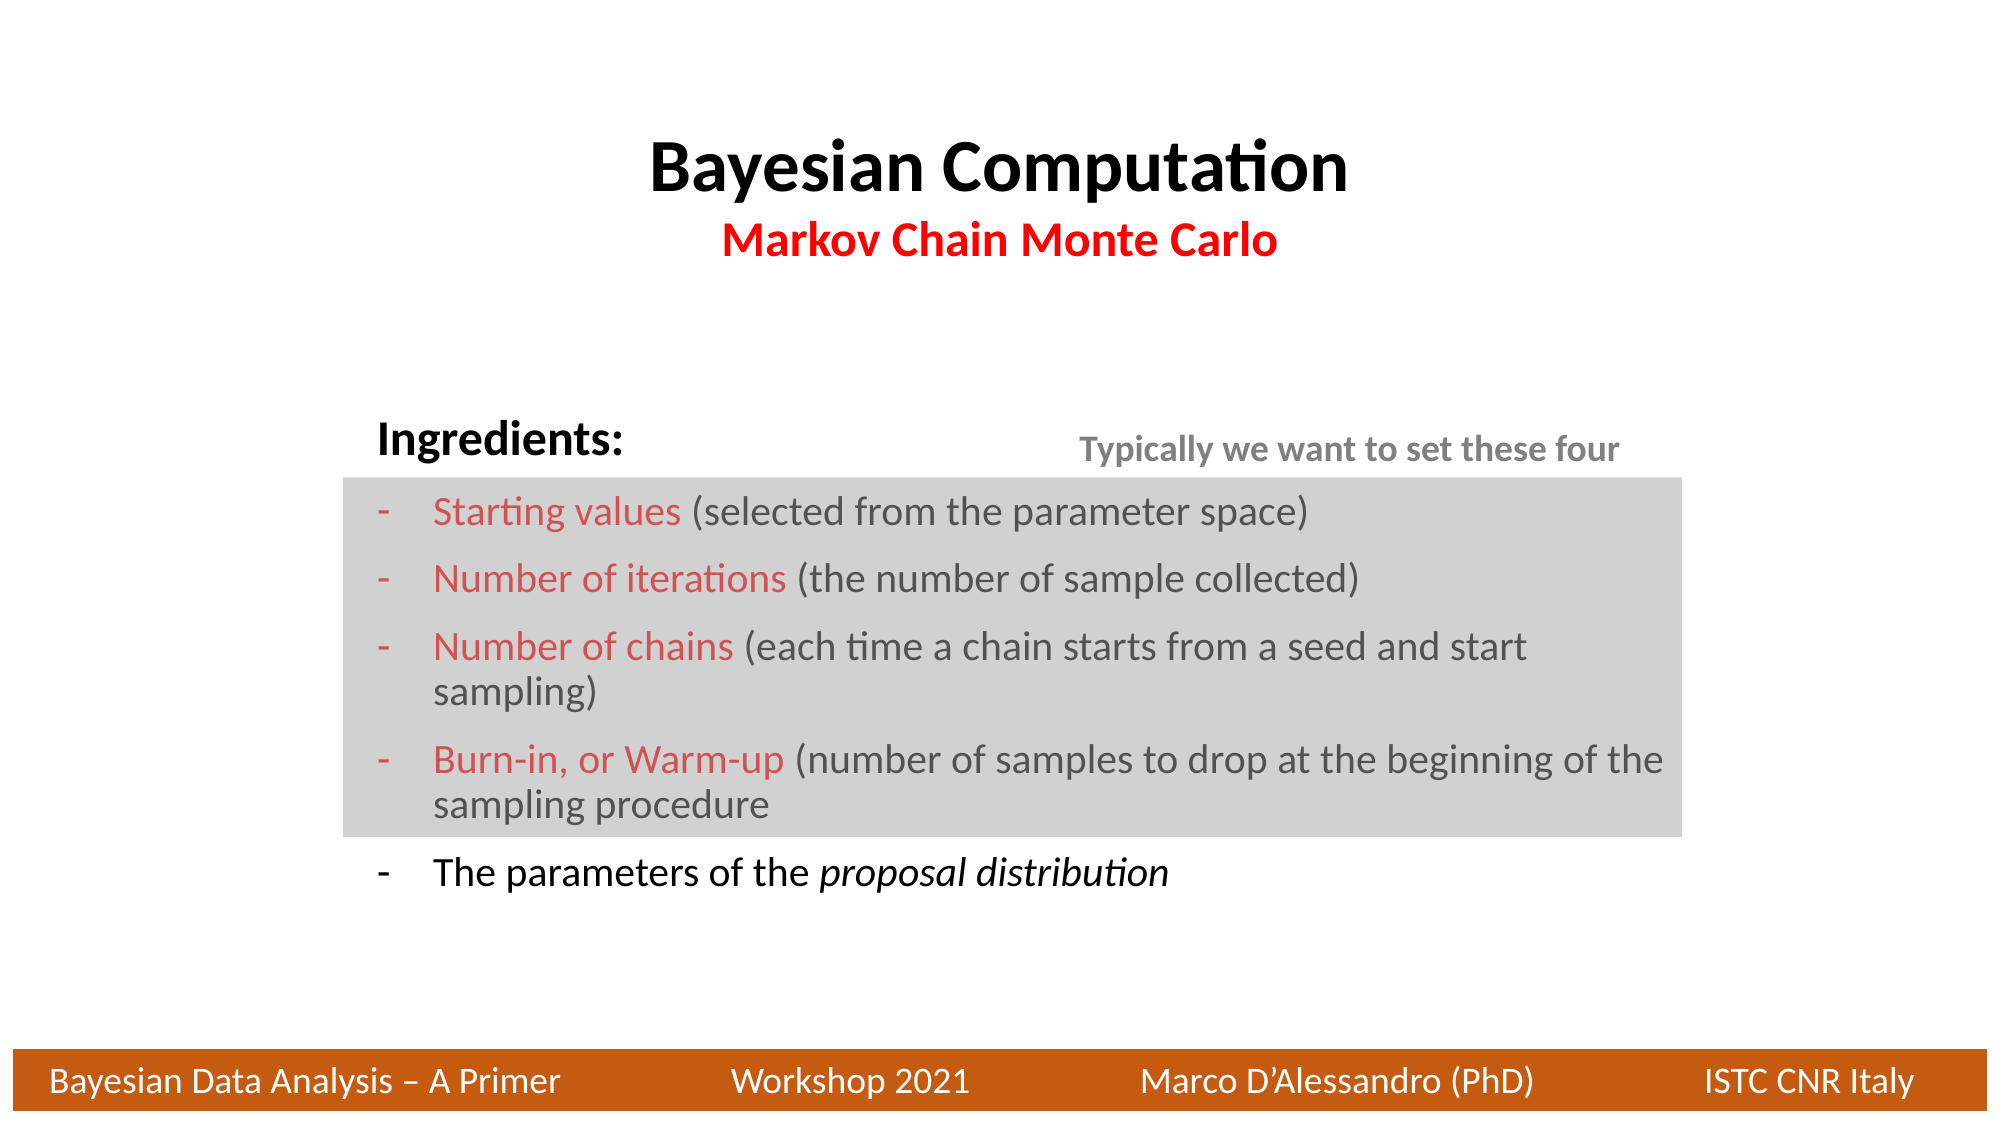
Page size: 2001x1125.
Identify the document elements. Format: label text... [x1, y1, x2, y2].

text_box [12, 1048, 1988, 1112]
text_box Bayesian Computation Markov Chain Monte Carlo [553, 109, 1447, 274]
text_box Typically we want to set these four [1064, 416, 1636, 477]
text_box Ingredients: Starting values (selected from the parameter space) Number of iterations (the number of sample collected) Number of chains (each time a chain starts from a seed and start sampling) Burn-in, or Warm-up (number of samples to drop at the beginning of the sampling procedure The parameters of the proposal distribution [286, 404, 1717, 830]
text_box [343, 477, 1683, 838]
text_box Bayesian Data Analysis – A Primer Workshop 2021 Marco D’Alessandro (PhD) ISTC CNR Italy [34, 1048, 1969, 1109]
